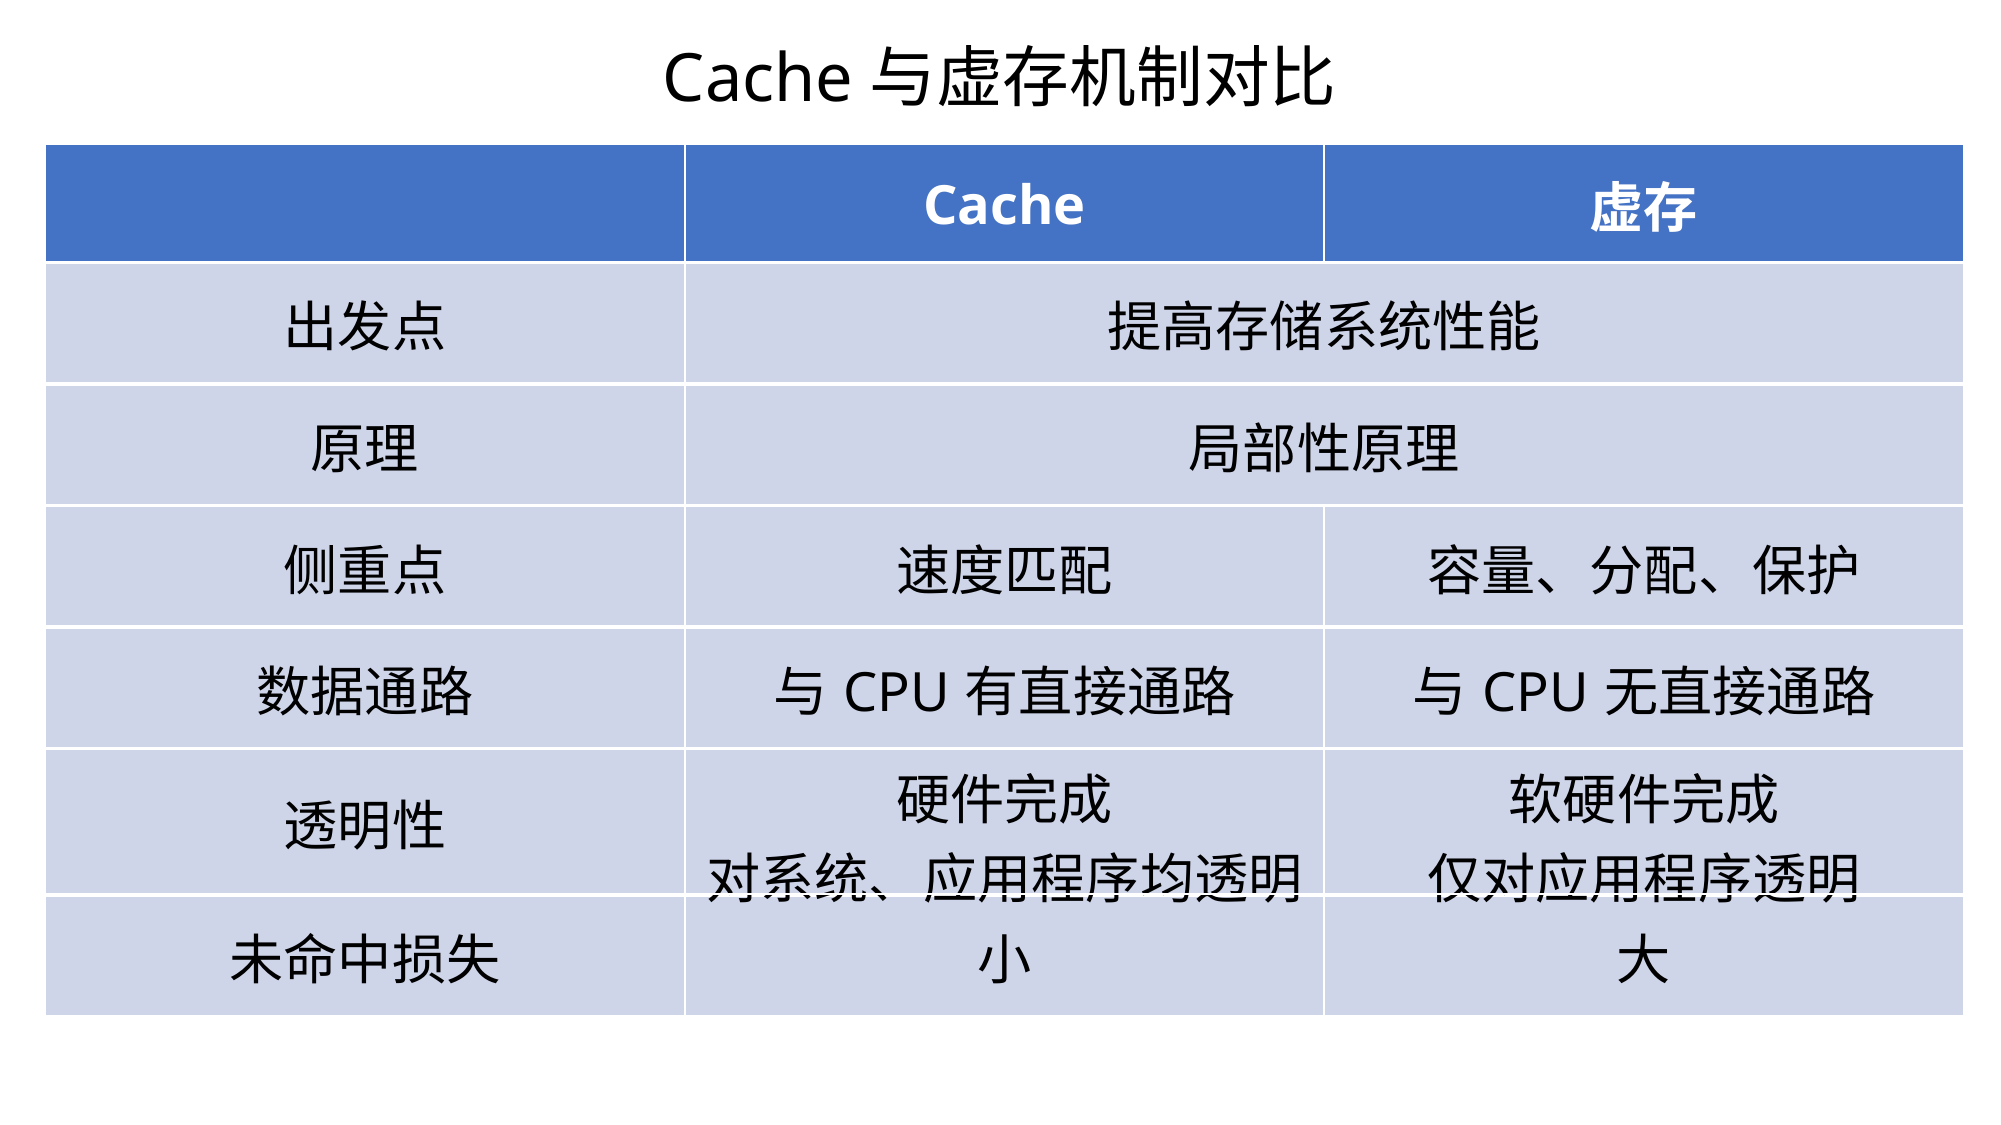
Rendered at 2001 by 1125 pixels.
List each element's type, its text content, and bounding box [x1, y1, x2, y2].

table_header 与CPU有直接通路 [686, 629, 1323, 747]
table_header 提高存储系统性能 [686, 264, 1963, 382]
table_header 速度匹配 [686, 507, 1323, 625]
table_header 出发点 [46, 264, 684, 382]
table_header 局部性原理 [686, 386, 1963, 504]
table_header 小 [686, 897, 1323, 1015]
table_header 容量、分配、保护 [1325, 507, 1963, 625]
table_header 虚存 [1325, 145, 1963, 261]
table_header [46, 145, 684, 261]
table_header 透明性 [46, 750, 684, 893]
table_header Cache [686, 145, 1323, 261]
table_header 与CPU无直接通路 [1325, 629, 1963, 747]
text_box Cache与虚存机制对比 [549, 27, 1451, 123]
table_header 大 [1325, 897, 1963, 1015]
table_header 硬件完成 对系统、应用程序均透明 [686, 750, 1323, 893]
table_header 数据通路 [46, 629, 684, 747]
table_header 侧重点 [46, 507, 684, 625]
table_header 原理 [46, 386, 684, 504]
table_header 软硬件完成 仅对应用程序透明 [1325, 750, 1963, 893]
table_header 未命中损失 [46, 897, 684, 1015]
